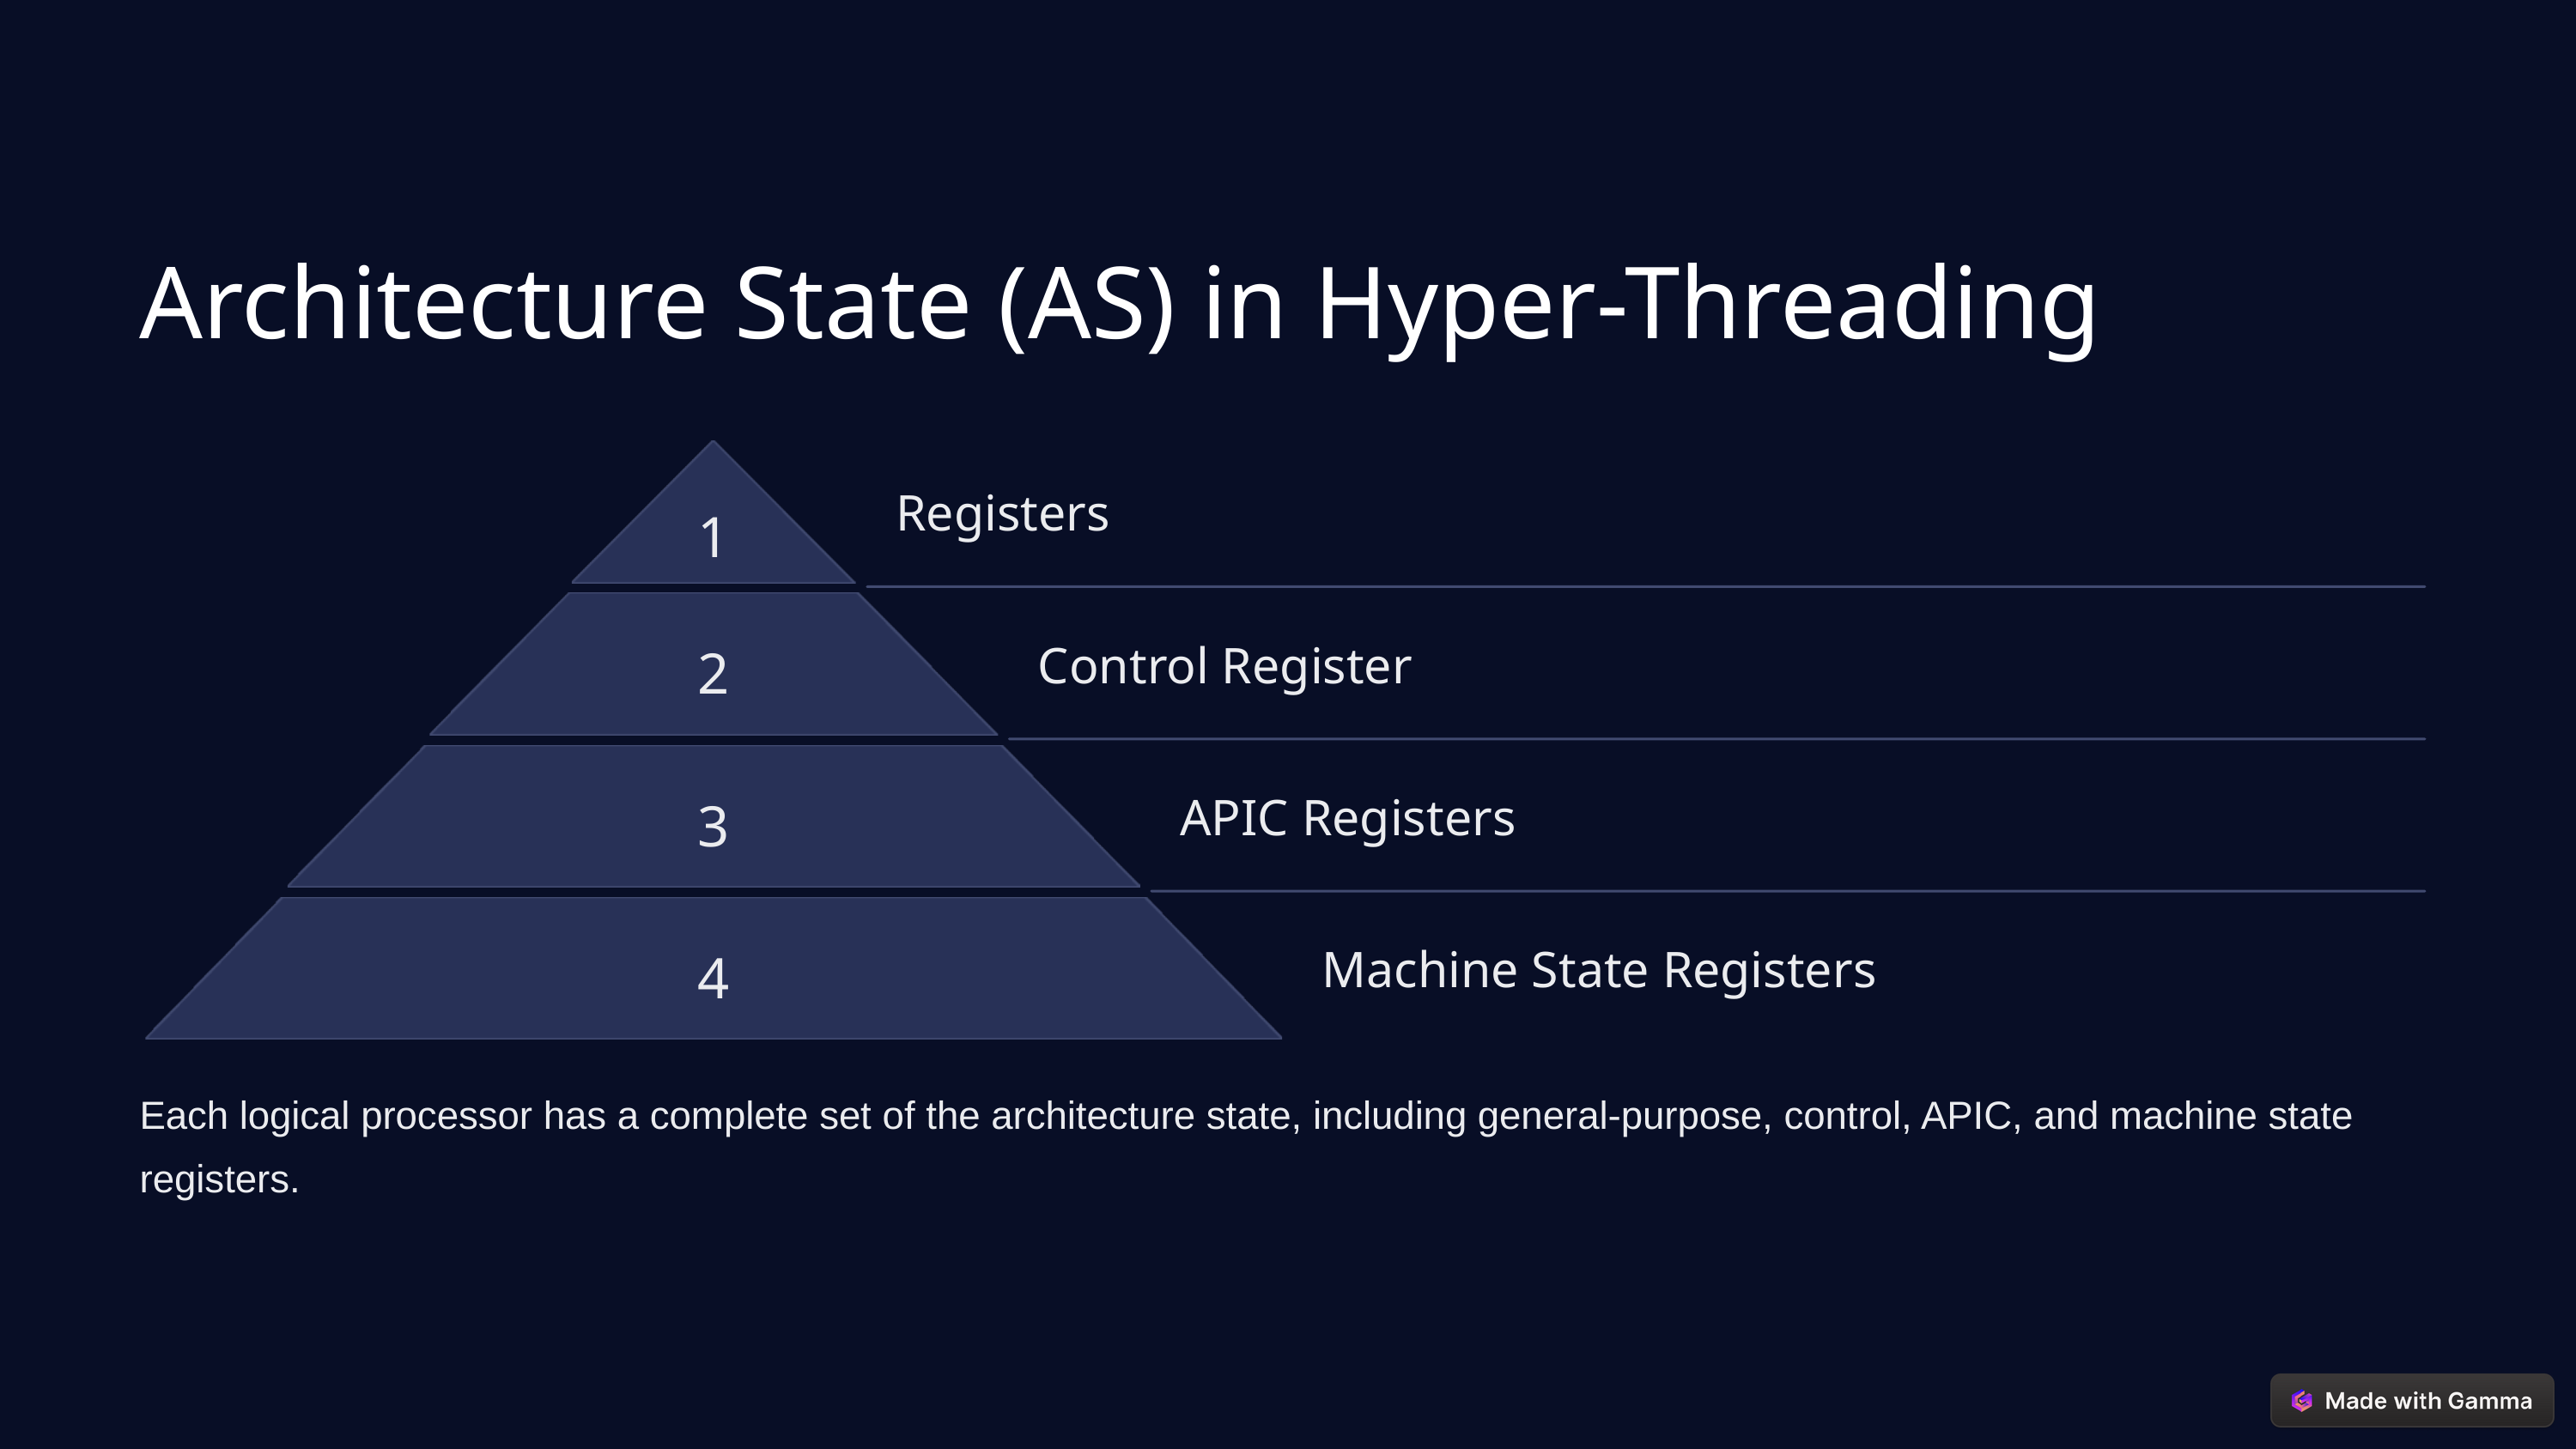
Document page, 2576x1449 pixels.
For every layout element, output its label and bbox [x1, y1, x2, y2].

text_box [896, 480, 1119, 543]
text_box [685, 628, 743, 700]
text_box [1321, 937, 1892, 1000]
text_box [139, 235, 2210, 361]
text_box [139, 1084, 2437, 1213]
text_box [685, 933, 743, 1004]
text_box [685, 492, 743, 563]
text_box [1007, 737, 2427, 741]
text_box [0, 0, 2576, 1449]
text_box [685, 780, 743, 852]
text_box [1037, 633, 1431, 696]
text_box [1150, 889, 2427, 893]
text_box [866, 585, 2427, 589]
text_box [1180, 785, 1539, 848]
